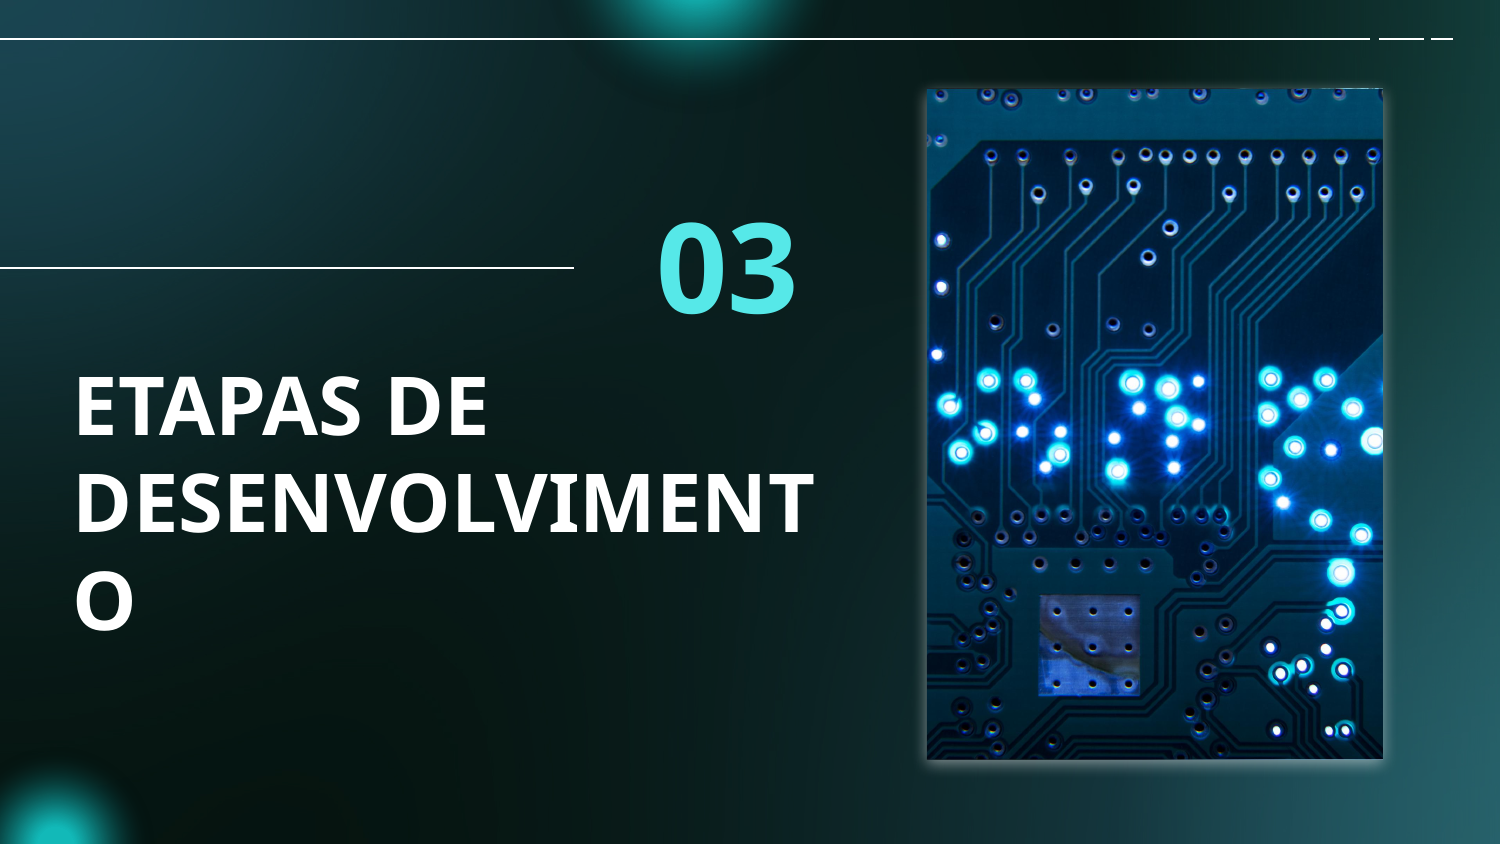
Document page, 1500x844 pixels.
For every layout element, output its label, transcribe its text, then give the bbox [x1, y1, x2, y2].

title 03 [574, 182, 882, 355]
title ETAPAS DE DESENVOLVIMENTO [57, 441, 882, 662]
picture [0, 0, 1500, 844]
